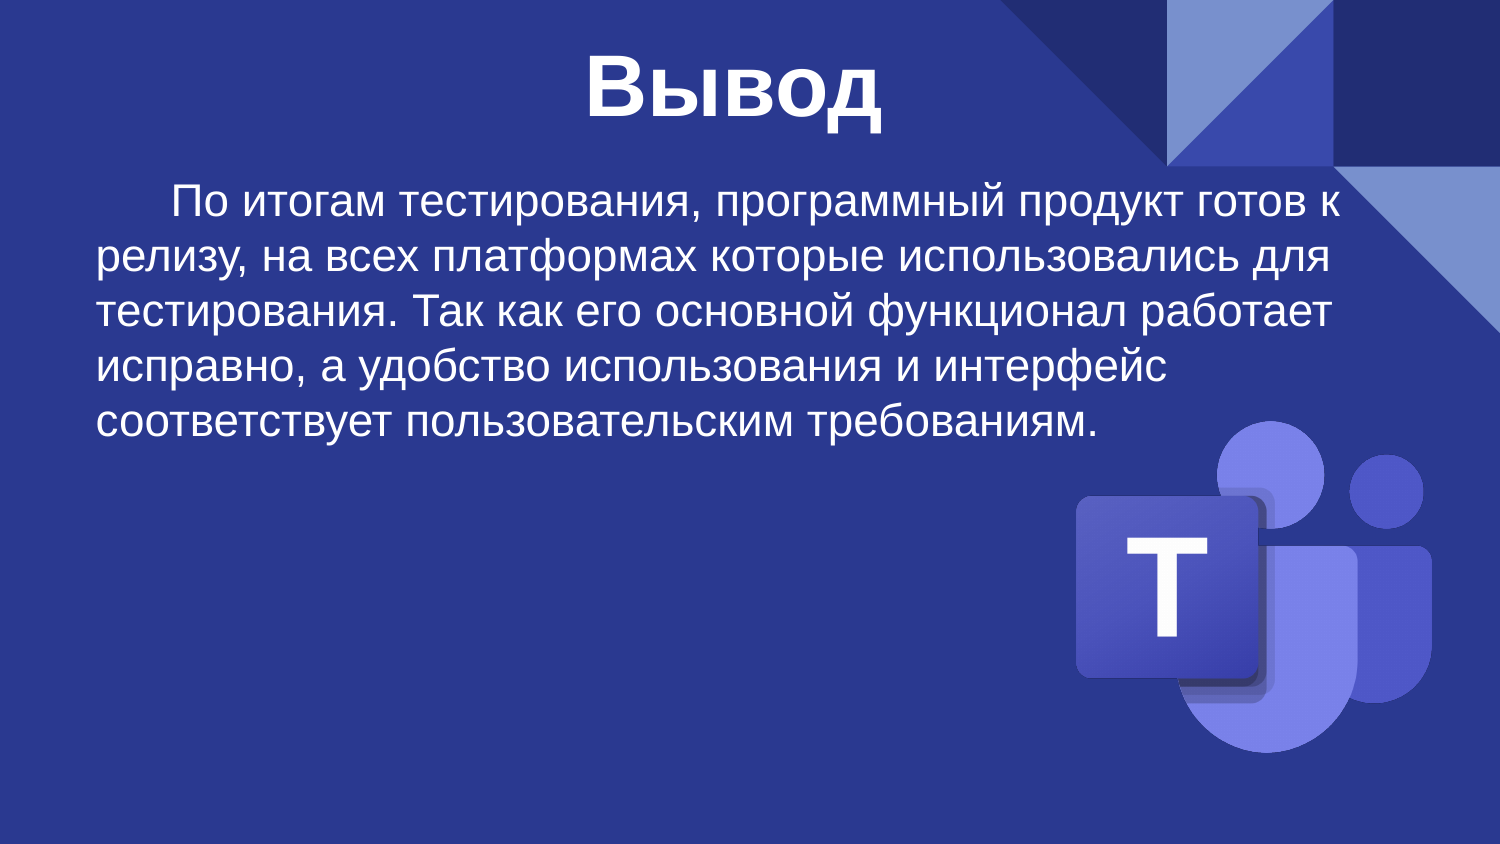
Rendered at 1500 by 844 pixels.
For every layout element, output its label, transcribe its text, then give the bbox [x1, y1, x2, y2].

title Вывод [59, 17, 1409, 156]
picture [1075, 421, 1432, 753]
text_box По итогам тестирования, программный продукт готов к релизу, на всех платформах которые использовались для тестирования. Так как его основной функционал работает исправно, а удобство использования и интерфейс соответствует пользовательским требованиям. [80, 155, 1385, 461]
